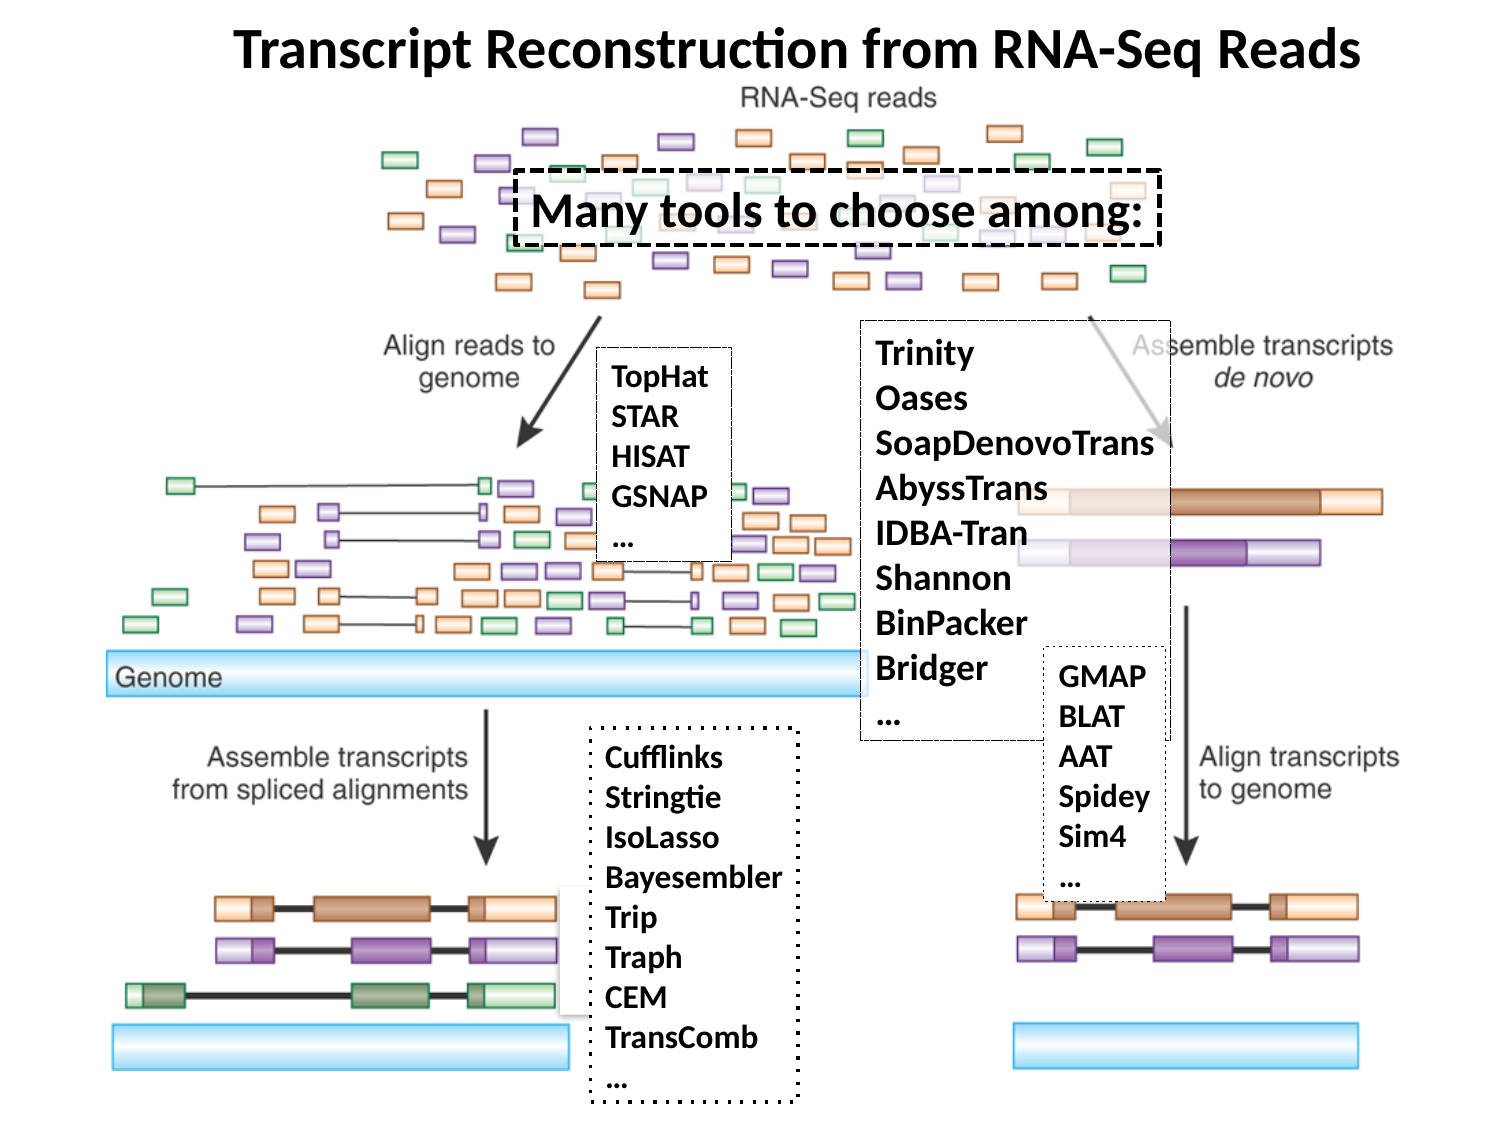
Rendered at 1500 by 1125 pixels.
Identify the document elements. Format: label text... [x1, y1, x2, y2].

text_box Cufflinks Stringtie IsoLasso Bayesembler Trip Traph CEM TransComb … [590, 1079, 798, 1102]
text_box Transcript Reconstruction from RNA-Seq Reads [218, 2, 1378, 81]
picture [105, 83, 1400, 1071]
